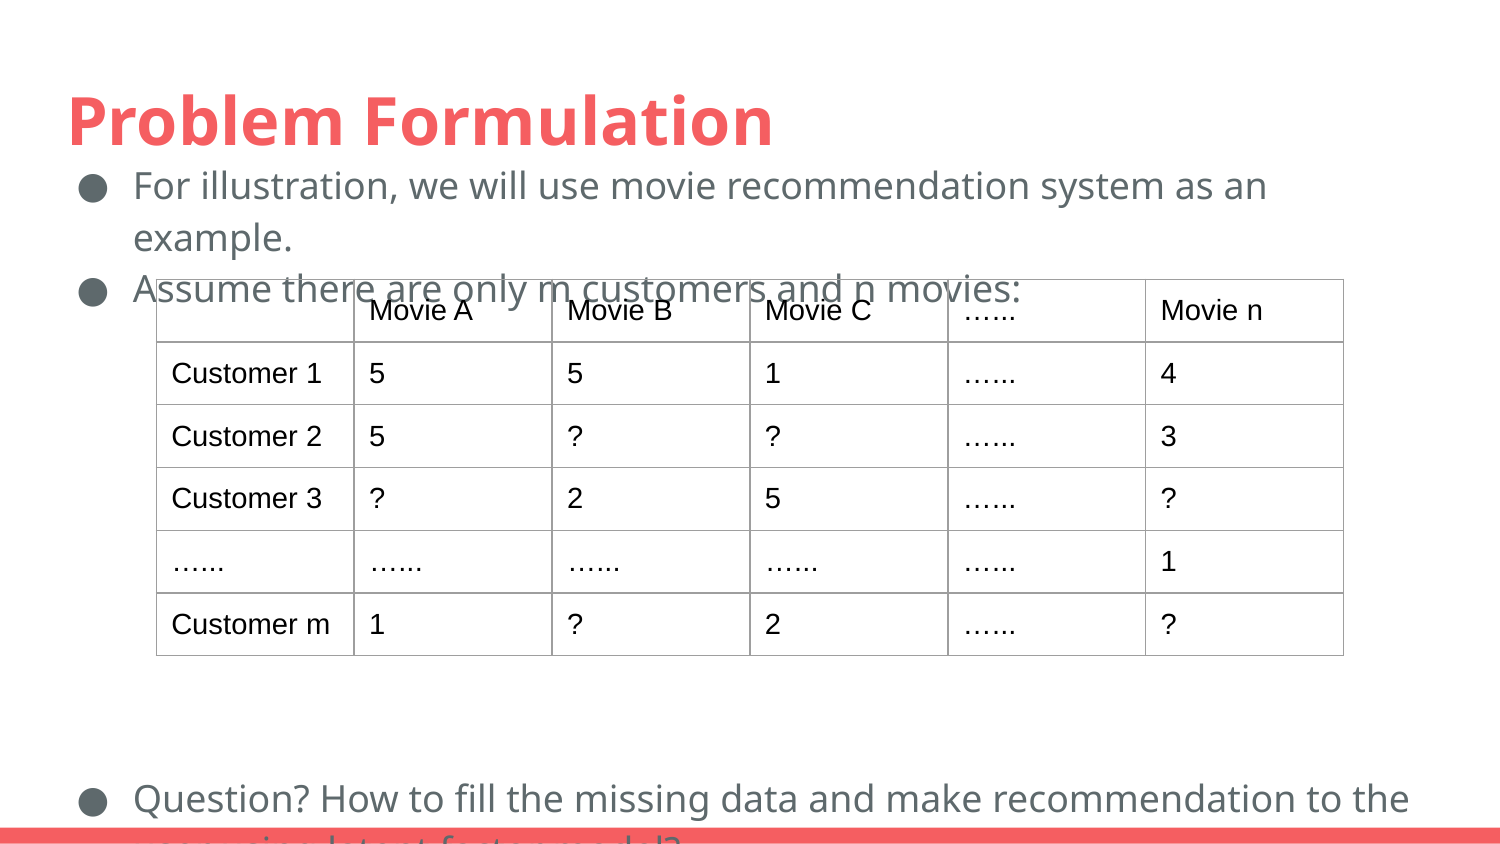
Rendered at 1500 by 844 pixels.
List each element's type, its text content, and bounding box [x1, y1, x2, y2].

table_cell Customer 3 [157, 468, 353, 530]
table_cell Customer m [157, 594, 353, 655]
table_cell 1 [1146, 531, 1343, 592]
table_cell 1 [751, 343, 947, 404]
table_header Movie C [751, 280, 947, 341]
table_cell …... [949, 594, 1145, 655]
table_cell 2 [751, 594, 947, 655]
table_cell …... [949, 531, 1145, 592]
table_cell ? [553, 594, 749, 655]
table_cell ? [553, 405, 749, 467]
table_cell 2 [553, 468, 749, 530]
table_cell 1 [355, 594, 551, 655]
table_cell 5 [355, 343, 551, 404]
table_cell ? [1146, 468, 1343, 530]
table_cell …... [949, 468, 1145, 530]
table_cell 5 [355, 405, 551, 467]
table_cell …... [751, 531, 947, 592]
table_cell …... [157, 531, 353, 592]
table_header [157, 280, 353, 341]
table_cell ? [355, 468, 551, 530]
table_header Movie n [1146, 280, 1343, 341]
table_header …... [949, 280, 1145, 341]
table_cell ? [751, 405, 947, 467]
table_cell 4 [1146, 343, 1343, 404]
table_cell …... [949, 405, 1145, 467]
table_cell …... [949, 343, 1145, 404]
table_cell 3 [1146, 405, 1343, 467]
table_cell Customer 2 [157, 405, 353, 467]
table_cell …... [355, 531, 551, 592]
list For illustration, we will use movie recommendation system as an example. Assume there are only m customers and n movies: Question? How to fill the missing data and make recommendation to the user using latent factor model? [42, 140, 1441, 758]
table_header Movie B [553, 280, 749, 341]
title Problem Formulation [51, 64, 1449, 167]
table_cell Customer 1 [157, 343, 353, 404]
table_cell …... [553, 531, 749, 592]
table_cell 5 [553, 343, 749, 404]
table_cell 5 [751, 468, 947, 530]
table_header Movie A [355, 280, 551, 341]
table_cell ? [1146, 594, 1343, 655]
